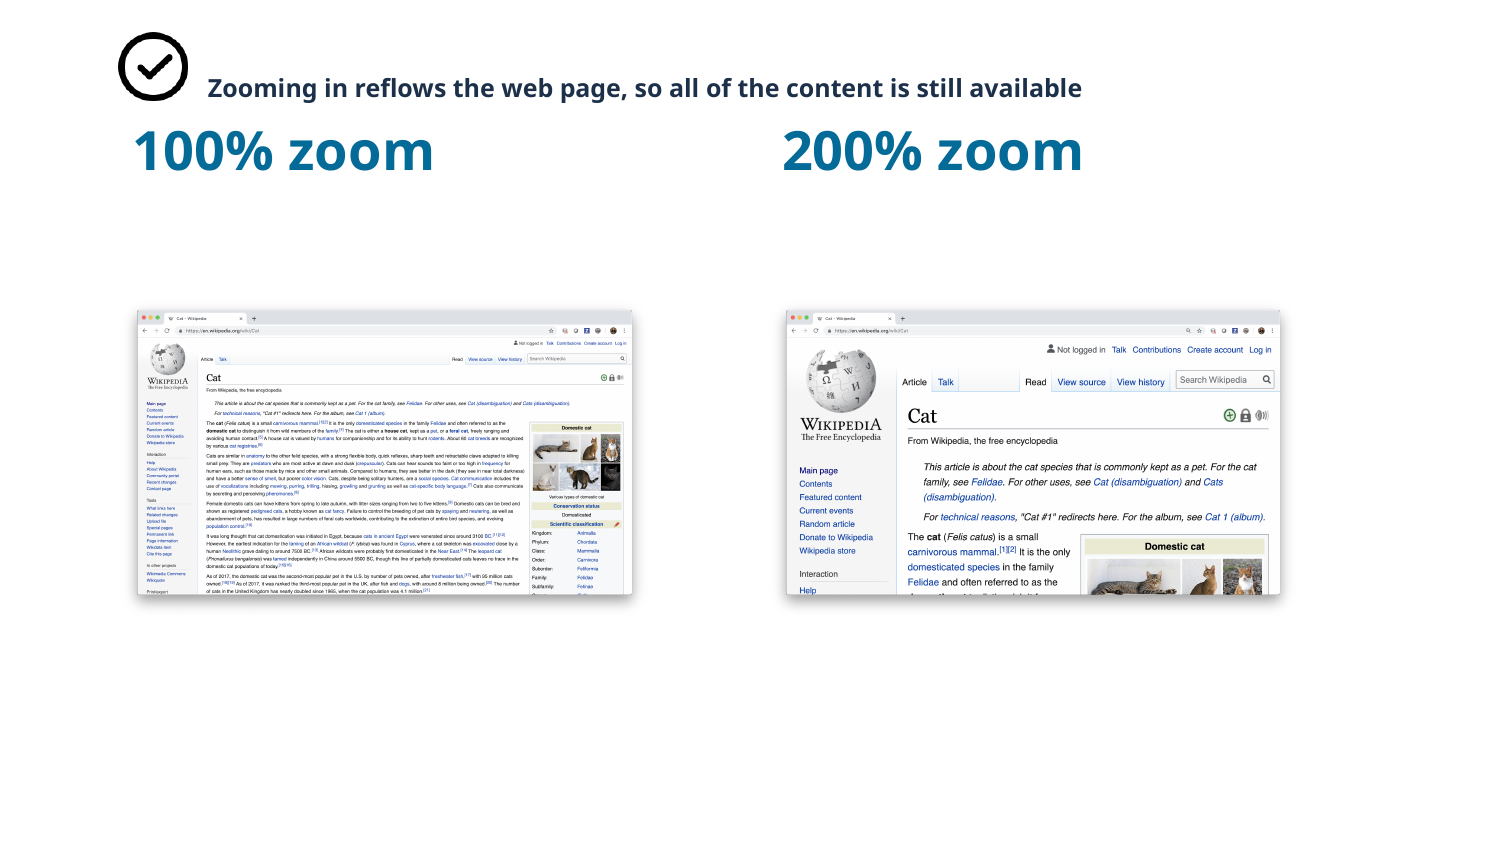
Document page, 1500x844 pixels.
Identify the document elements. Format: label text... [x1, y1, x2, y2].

subtitle Zooming in reflows the web page, so all of the content is still available [192, 30, 1361, 140]
text_box 100% zoom [117, 100, 712, 196]
picture [118, 31, 188, 102]
picture [766, 296, 1299, 620]
text_box 200% zoom [767, 100, 1361, 196]
picture [118, 296, 651, 620]
